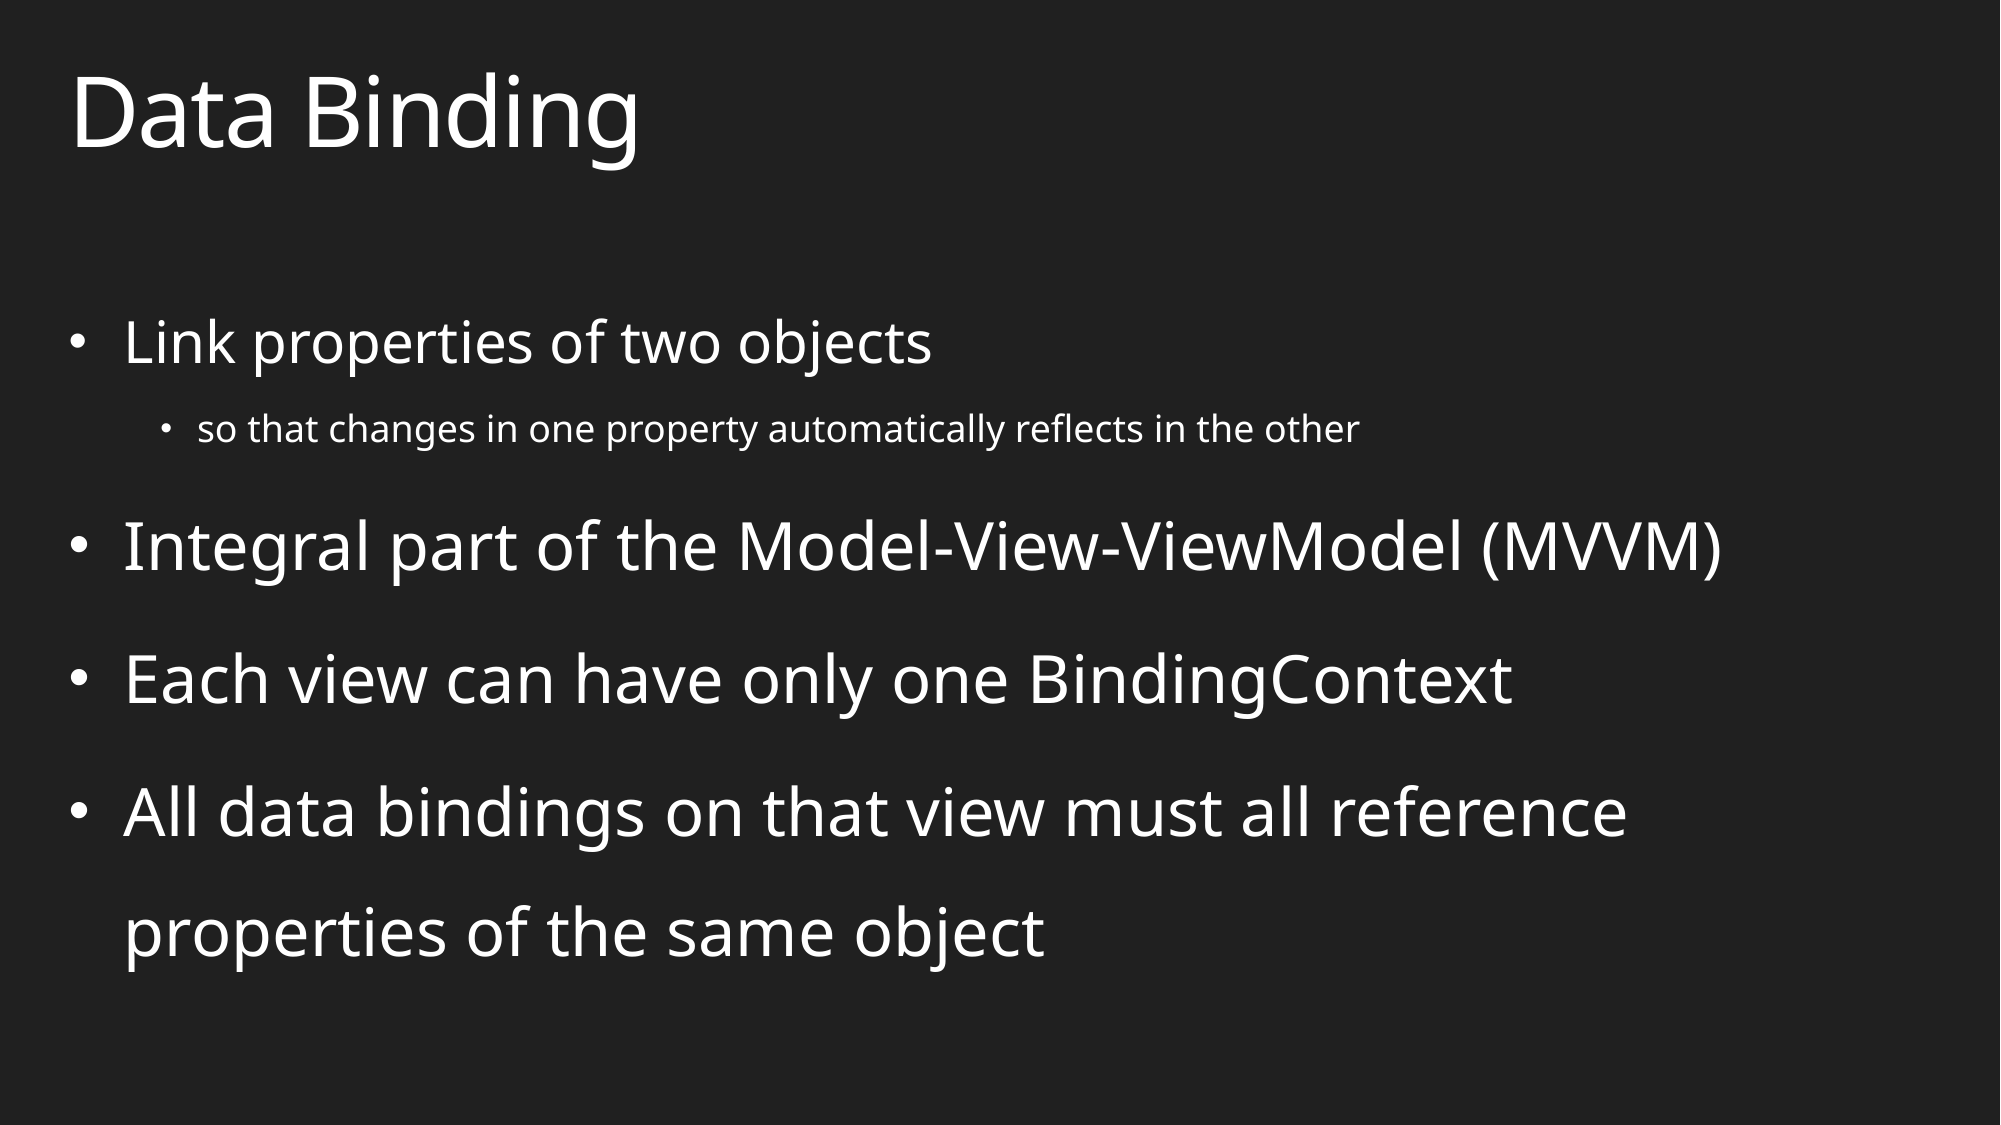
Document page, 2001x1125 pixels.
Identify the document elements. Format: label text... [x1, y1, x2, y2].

title Data Binding [44, 47, 1957, 196]
list Link properties of two objects so that changes in one property automatically reflects in the other Integral part of the Model-View-ViewModel (MVVM) Each view can have only one BindingContext All data bindings on that view must all reference properties of the same object [44, 255, 1957, 987]
